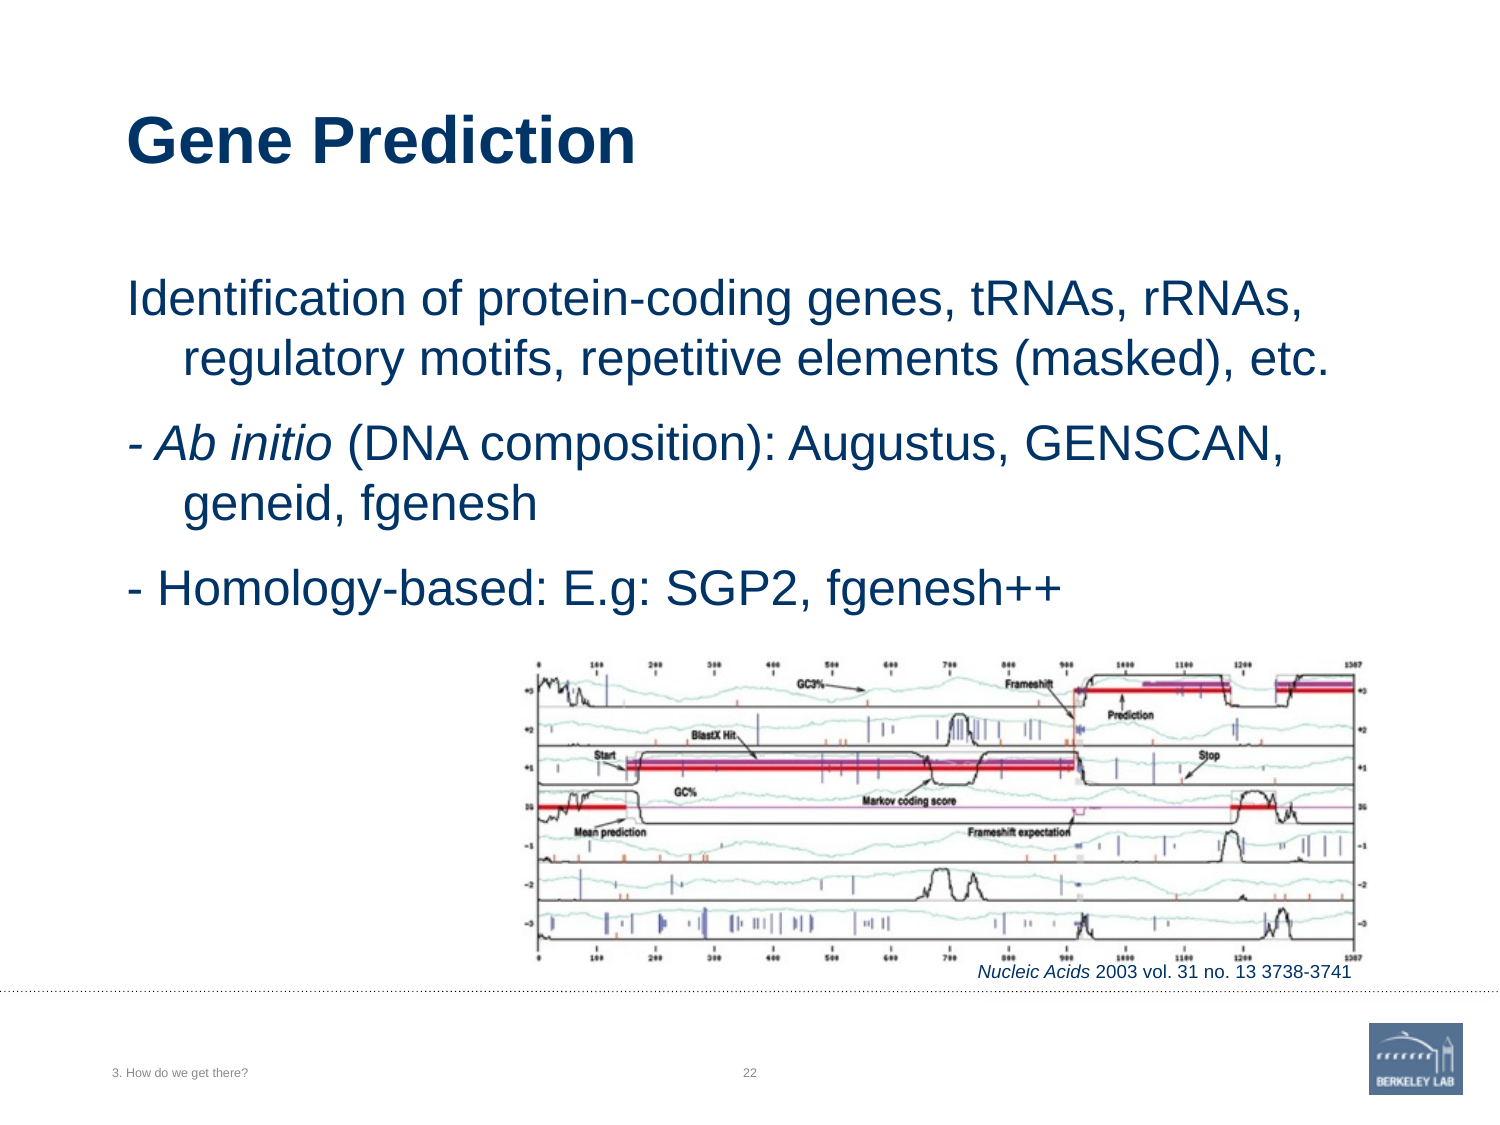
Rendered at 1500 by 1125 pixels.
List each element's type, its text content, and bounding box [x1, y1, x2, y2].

picture [1369, 1023, 1463, 1095]
slide_number 22 [575, 1042, 925, 1103]
title Gene Prediction [111, 42, 1389, 231]
footer 3. How do we get there? [97, 1042, 573, 1103]
text_box Nucleic Acids 2003 vol. 31 no. 13 3738-3741 [854, 972, 1367, 990]
list Identification of protein-coding genes, tRNAs, rRNAs, regulatory motifs, repetitive elements (masked), etc. - Ab initio (DNA composition): Augustus, GENSCAN, geneid, fgenesh - Homology-based: E.g: SGP2, fgenesh++ [111, 258, 1389, 975]
picture [520, 656, 1369, 966]
